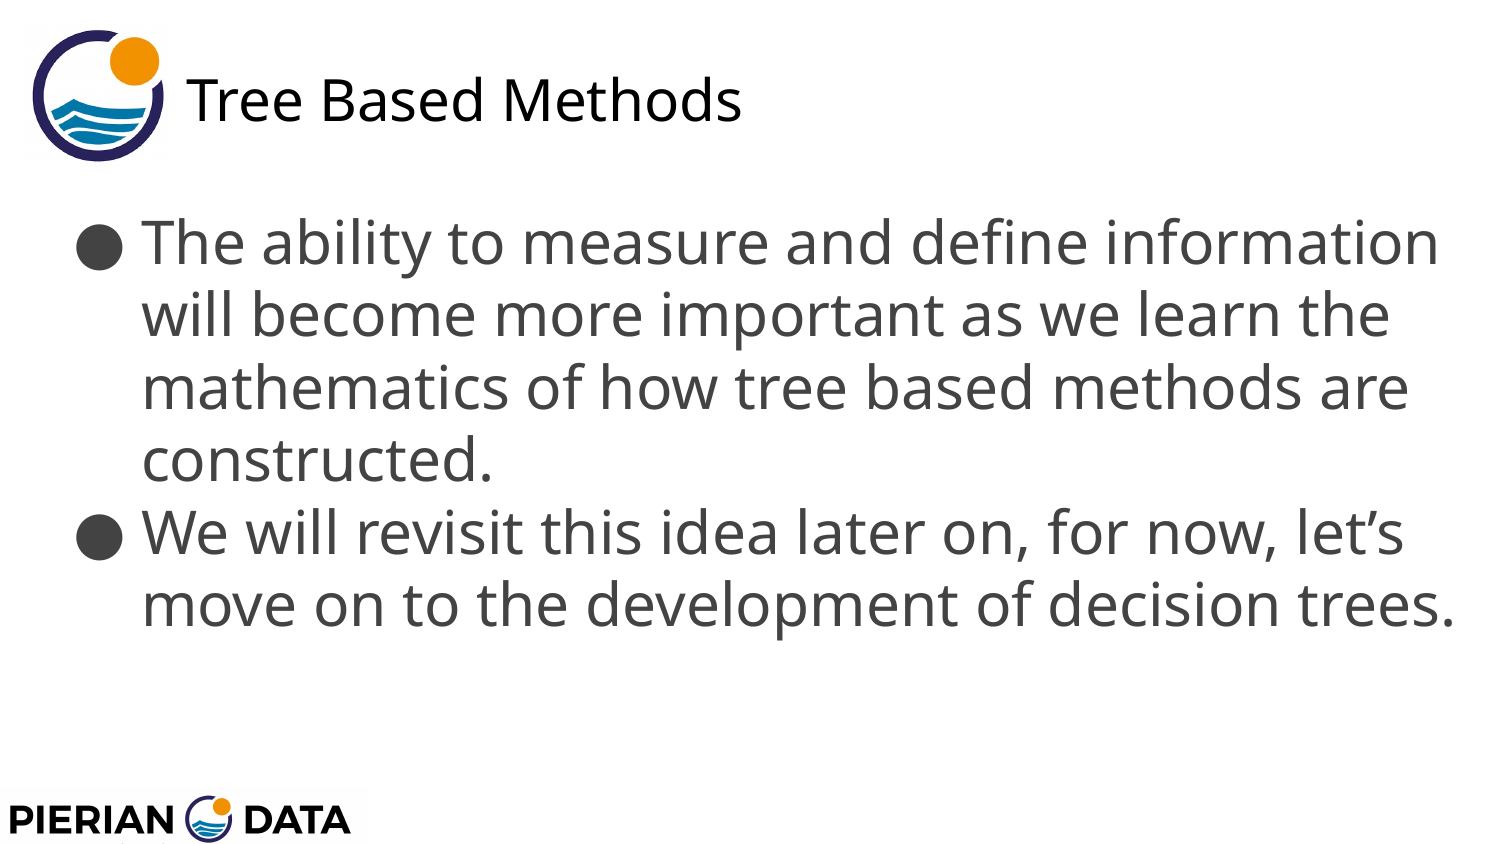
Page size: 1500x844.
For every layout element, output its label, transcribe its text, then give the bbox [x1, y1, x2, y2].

title Tree Based Methods [176, 48, 1449, 143]
picture [24, 24, 172, 167]
picture [0, 787, 368, 844]
list The ability to measure and define information will become more important as we learn the mathematics of how tree based methods are constructed. We will revisit this idea later on, for now, let’s move on to the development of decision trees. [51, 189, 1476, 750]
